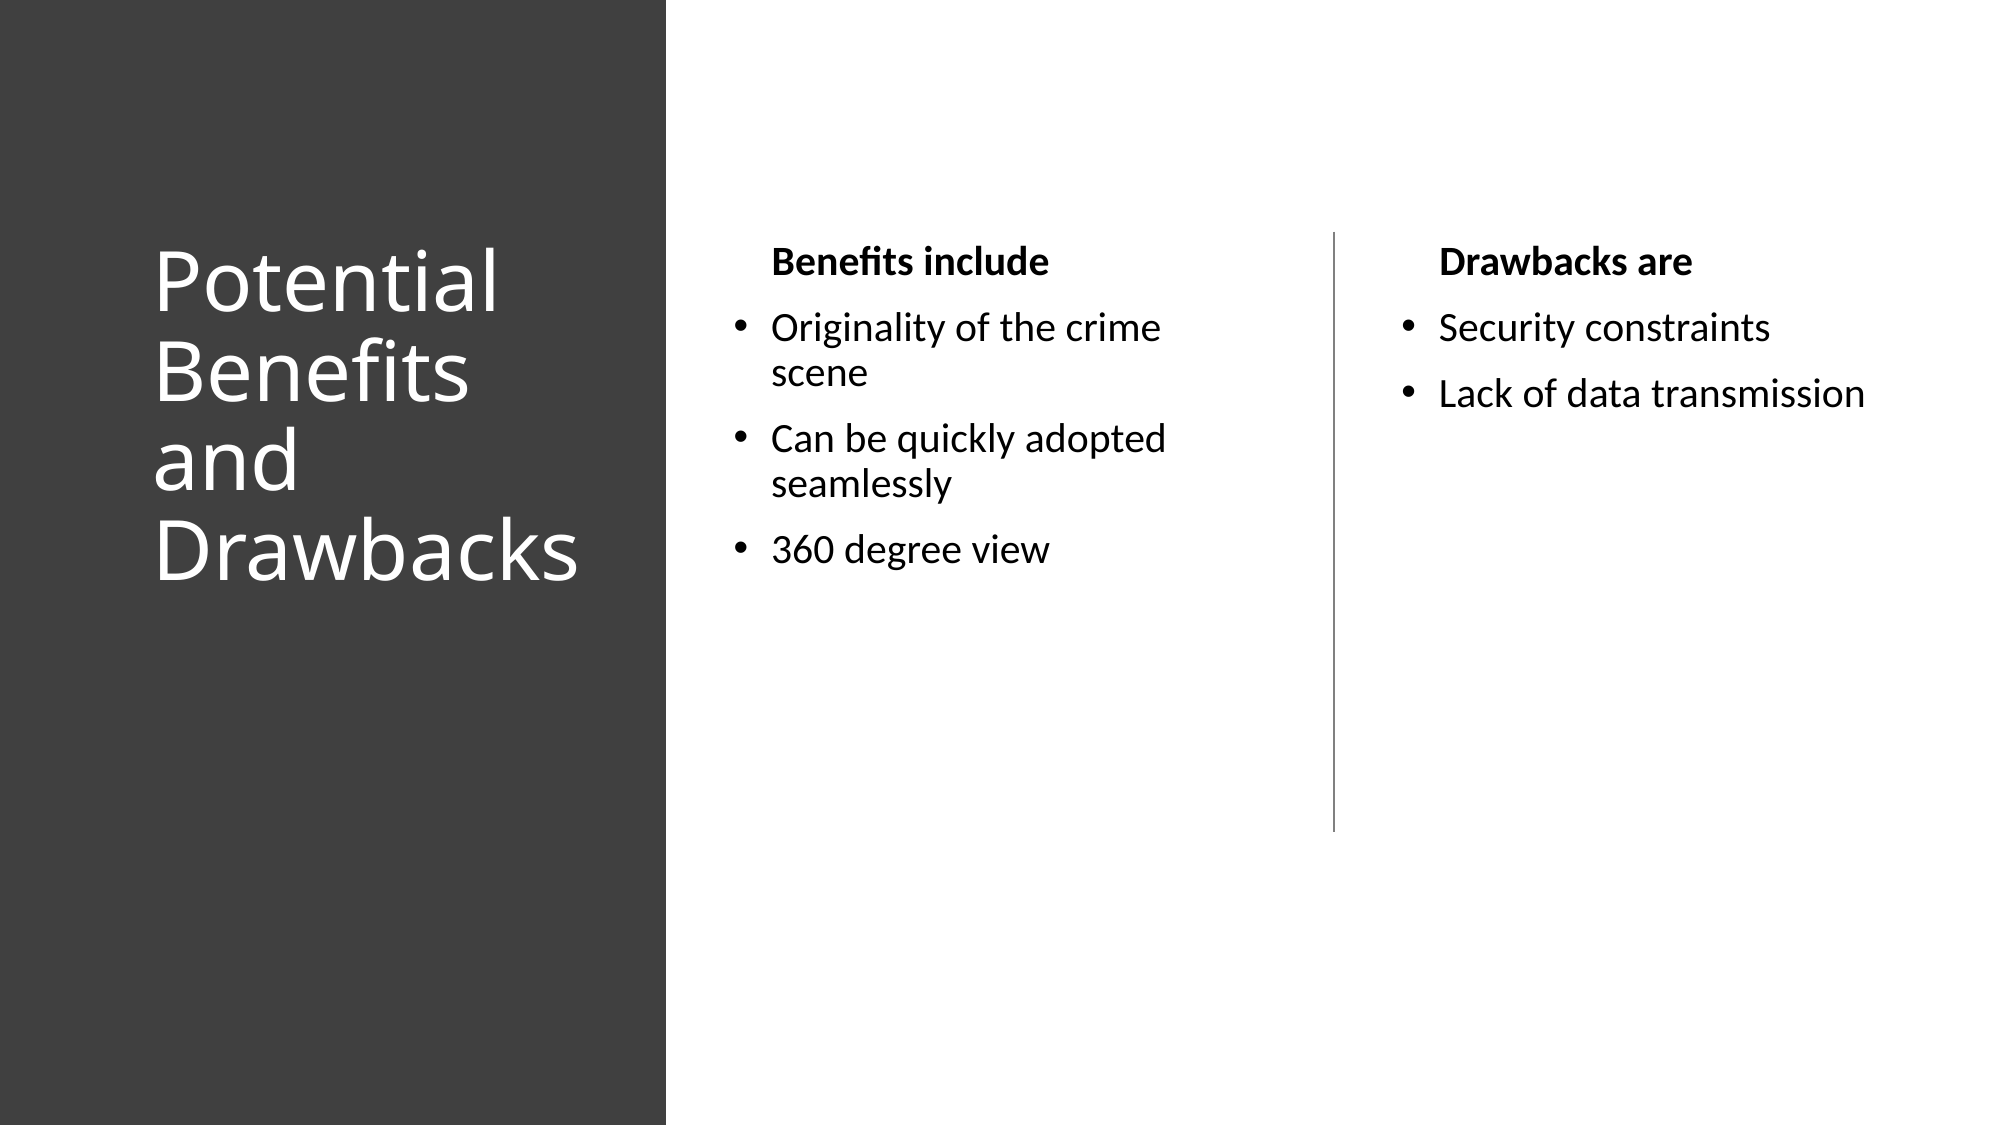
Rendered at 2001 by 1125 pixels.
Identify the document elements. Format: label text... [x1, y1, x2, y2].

text_box [0, 0, 667, 1125]
title Potential Benefits and Drawbacks [137, 231, 613, 948]
text_box Drawbacks are Security constraints Lack of data transmission [1386, 231, 1911, 948]
list Benefits include Originality of the crime scene Can be quickly adopted seamlessly 360 degree view [718, 231, 1281, 948]
